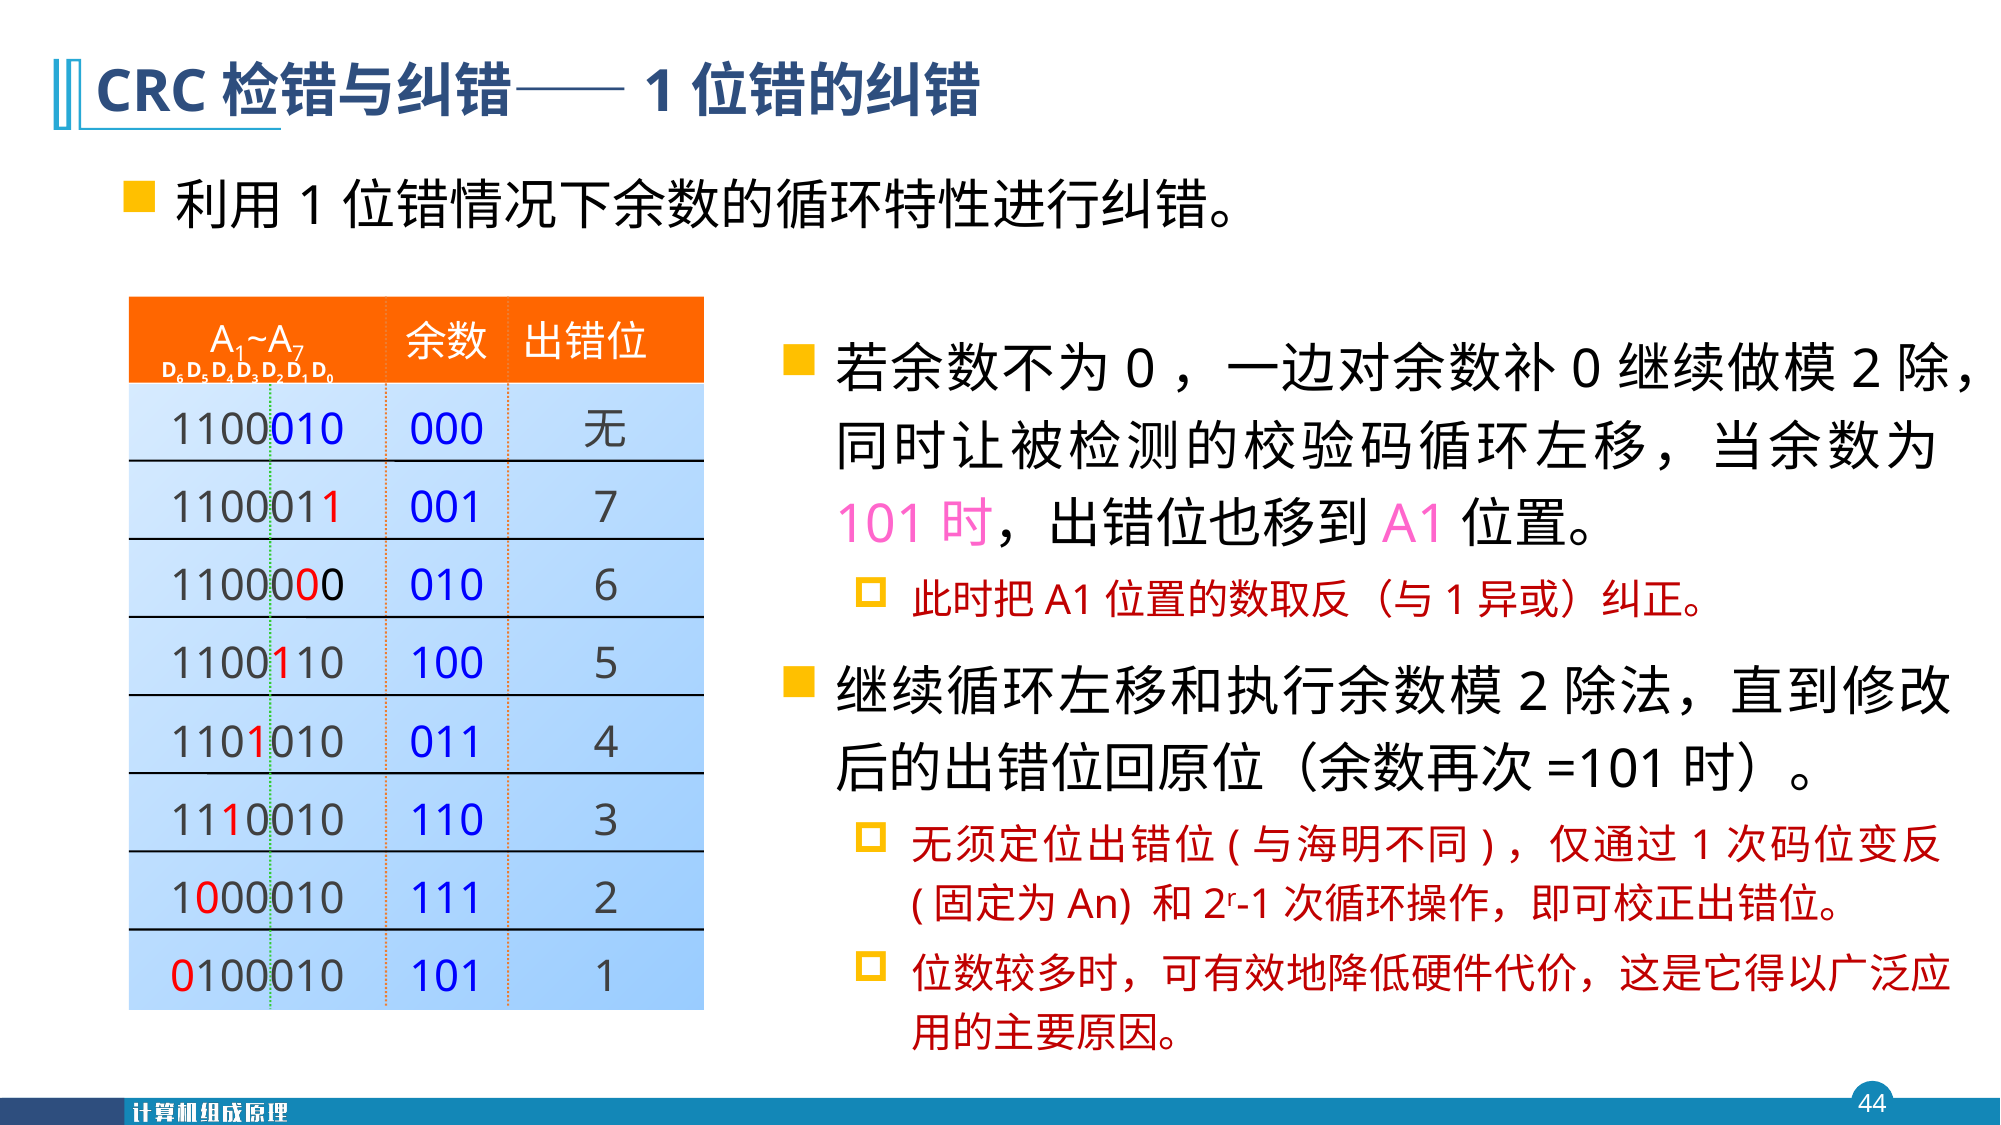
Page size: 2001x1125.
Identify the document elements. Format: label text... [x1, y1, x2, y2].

text_box A1~A7 [128, 296, 386, 383]
text_box 111 [386, 852, 508, 929]
text_box 2 [508, 852, 704, 929]
text_box 100 [386, 617, 508, 695]
text_box 1100110 [128, 617, 386, 695]
text_box 无 [508, 383, 704, 460]
text_box 5 [508, 617, 704, 695]
text_box 1110010 [128, 774, 386, 851]
title CRC检错与纠错——1位错的纠错 [80, 42, 1805, 144]
text_box 余数 [386, 296, 508, 383]
text_box D6 D5 D4 D3 D2 D1 D0 [146, 349, 375, 393]
text_box 110 [386, 774, 508, 851]
text_box 011 [386, 696, 508, 773]
text_box 1100011 [128, 461, 386, 538]
text_box 6 [508, 539, 704, 617]
text_box 101 [386, 930, 508, 1008]
text_box 利用1位错情况下余数的循环特性进行纠错。 [104, 150, 1930, 254]
text_box 1 [508, 930, 704, 1008]
text_box 3 [508, 774, 704, 851]
text_box 1100000 [128, 539, 386, 616]
text_box 出错位 [508, 296, 704, 383]
text_box 001 [386, 461, 508, 538]
text_box 4 [508, 696, 704, 773]
text_box 7 [508, 461, 704, 538]
text_box 1101010 [128, 696, 386, 773]
text_box 000 [386, 383, 508, 460]
text_box 010 [386, 539, 508, 616]
text_box 1100010 [128, 383, 386, 460]
list 若余数不为0，一边对余数补0继续做模2除，同时让被检测的校验码循环左移，当余数为101时，出错位也移到A1位置。 此时把A1位置的数取反（与1异或）纠正。 继续循环左移和执行余数模2除法，直到修改后的出错位回原位（余数再次=101时）。 无须定位出错位(与海明不同)，仅通过1次码位变反(固定为An) 和2r-1次循环操作，即可校正出错位。 位数较多时，可有效地降低硬件代价，这是它得以广泛应用的主要原因。 [764, 313, 1968, 1066]
text_box 1000010 [128, 852, 386, 929]
text_box 0100010 [128, 930, 386, 1008]
